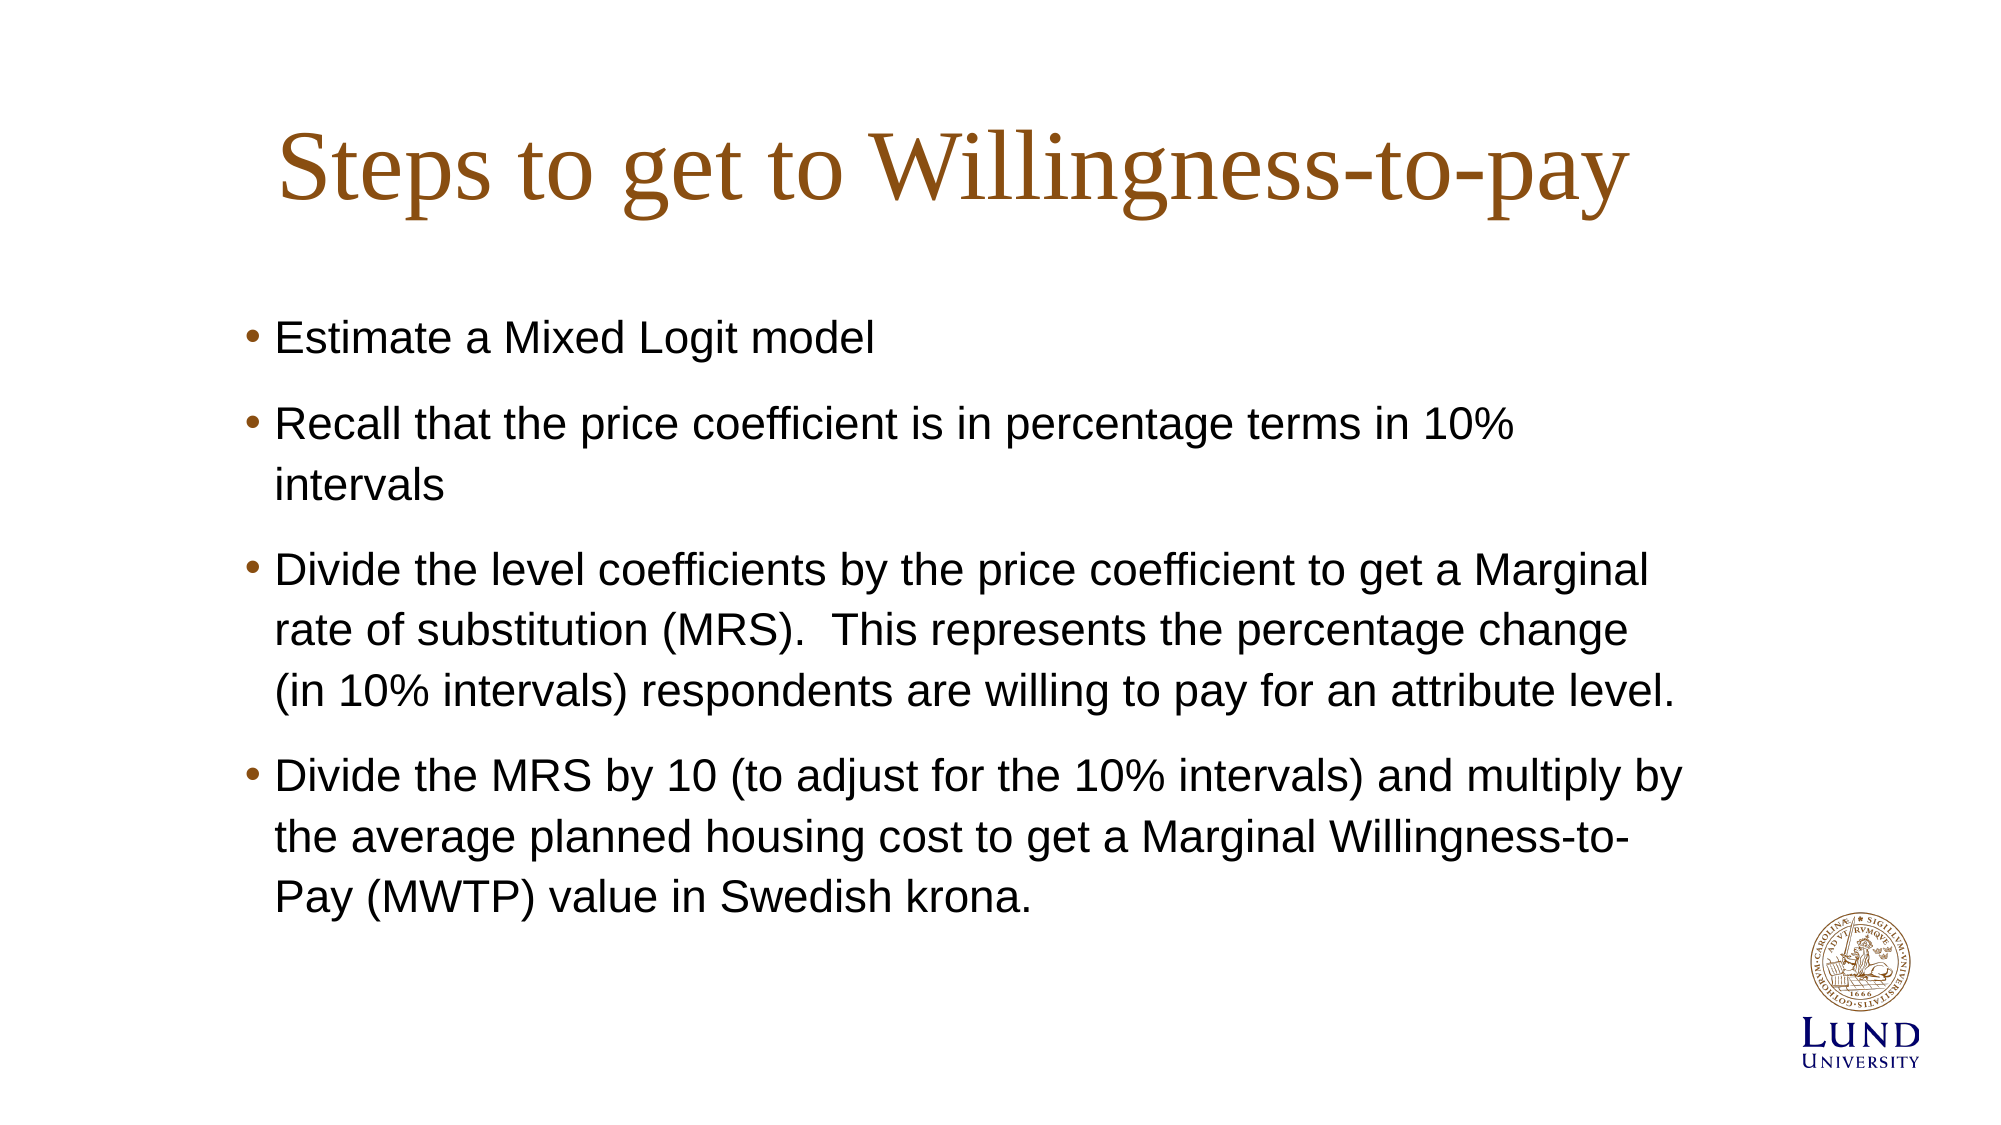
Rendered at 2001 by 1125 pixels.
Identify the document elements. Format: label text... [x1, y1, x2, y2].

title Steps to get to Willingness-to-pay [276, 0, 1724, 269]
list Estimate a Mixed Logit model Recall that the price coefficient is in percentage terms in 10% intervals Divide the level coefficients by the price coefficient to get a Marginal rate of substitution (MRS). This represents the percentage change (in 10% intervals) respondents are willing to pay for an attribute level. Divide the MRS by 10 (to adjust for the 10% intervals) and multiply by the average planned housing cost to get a Marginal Willingness-to-Pay (MWTP) value in Swedish krona. [244, 302, 1692, 953]
